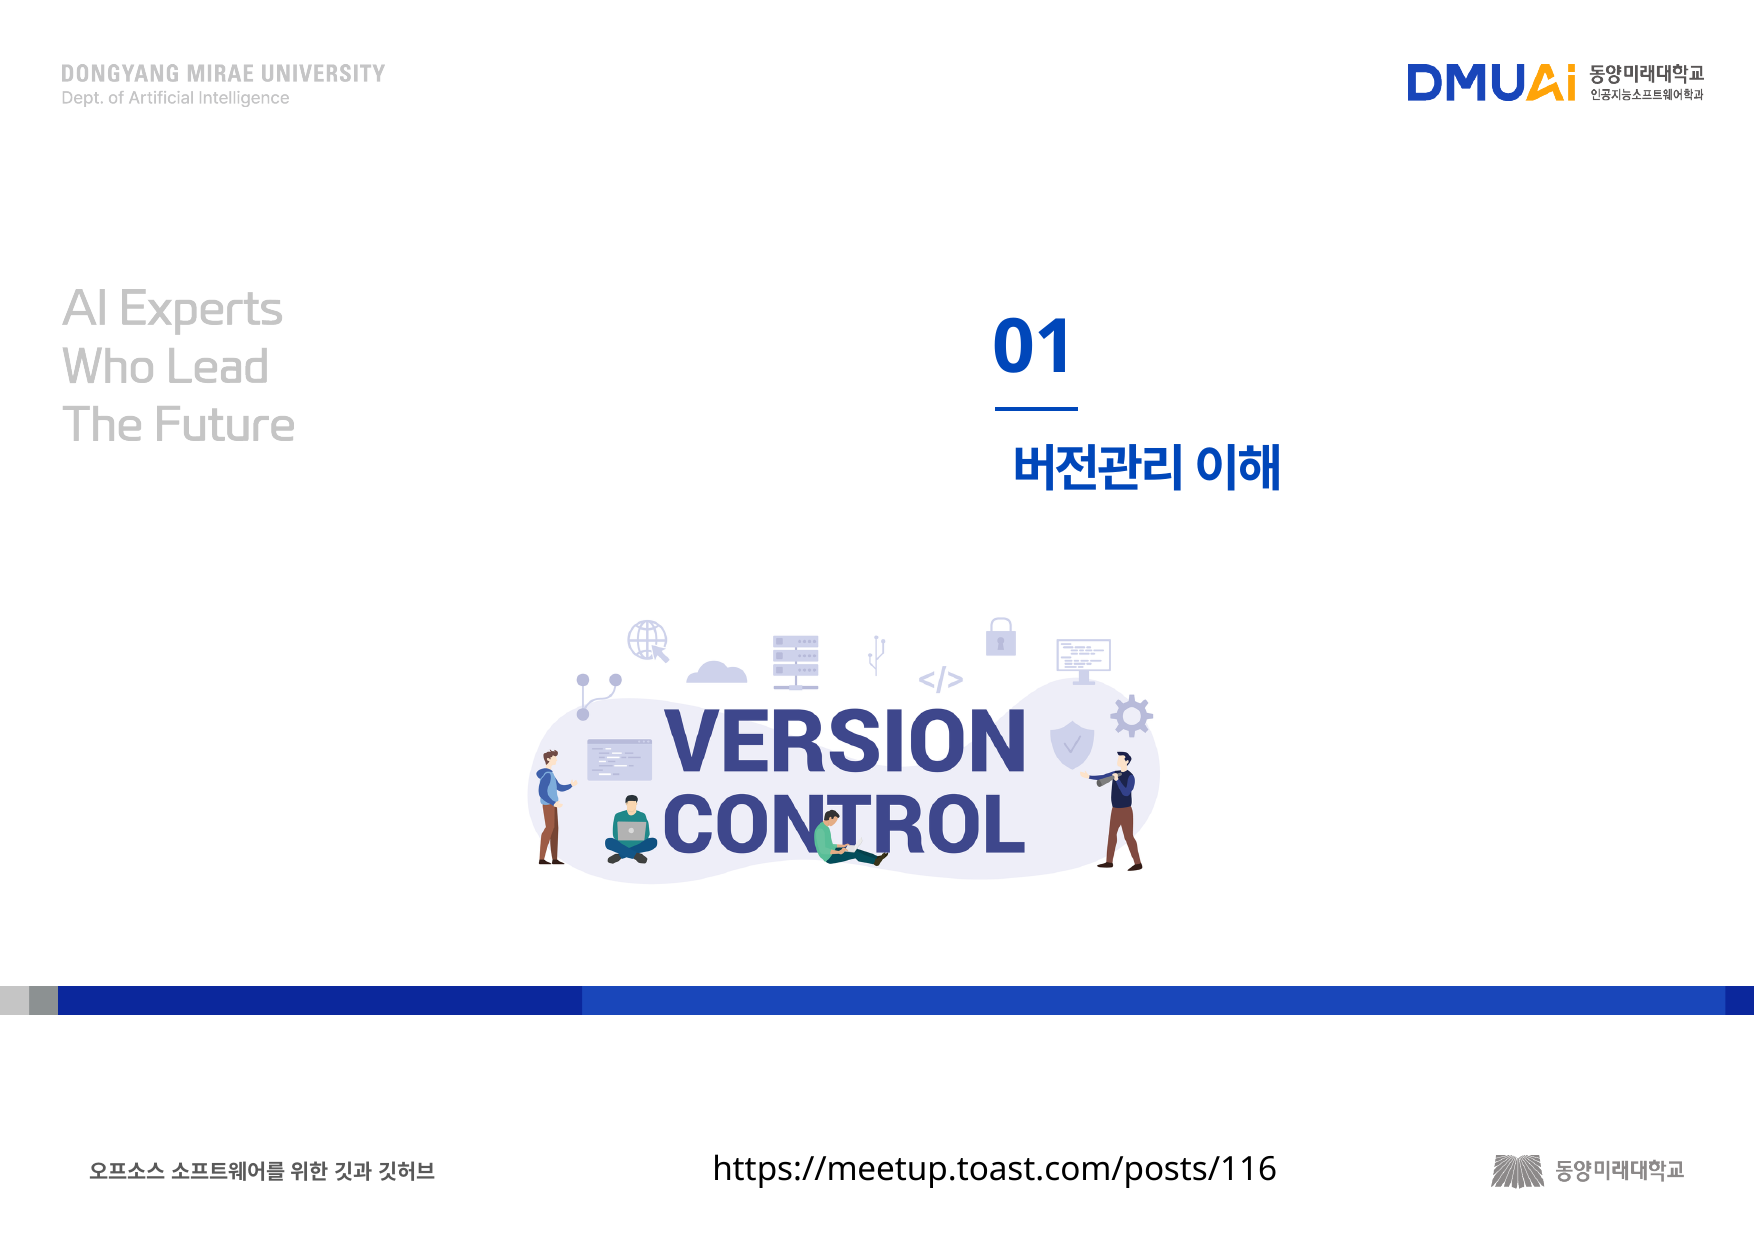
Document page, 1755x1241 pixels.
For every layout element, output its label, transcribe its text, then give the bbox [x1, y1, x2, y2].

text_box 오프소스 소프트웨어를 위한 깃과 깃허브 [74, 1151, 451, 1192]
picture [61, 64, 386, 108]
picture [61, 289, 295, 442]
text_box https://meetup.toast.com/posts/116 [697, 1139, 1293, 1195]
picture [0, 986, 1755, 1015]
picture [1408, 64, 1705, 101]
text_box 01 [977, 290, 1094, 395]
picture [498, 561, 1188, 941]
text_box 버전관리 이해 [997, 428, 1299, 504]
picture [1491, 1155, 1685, 1189]
